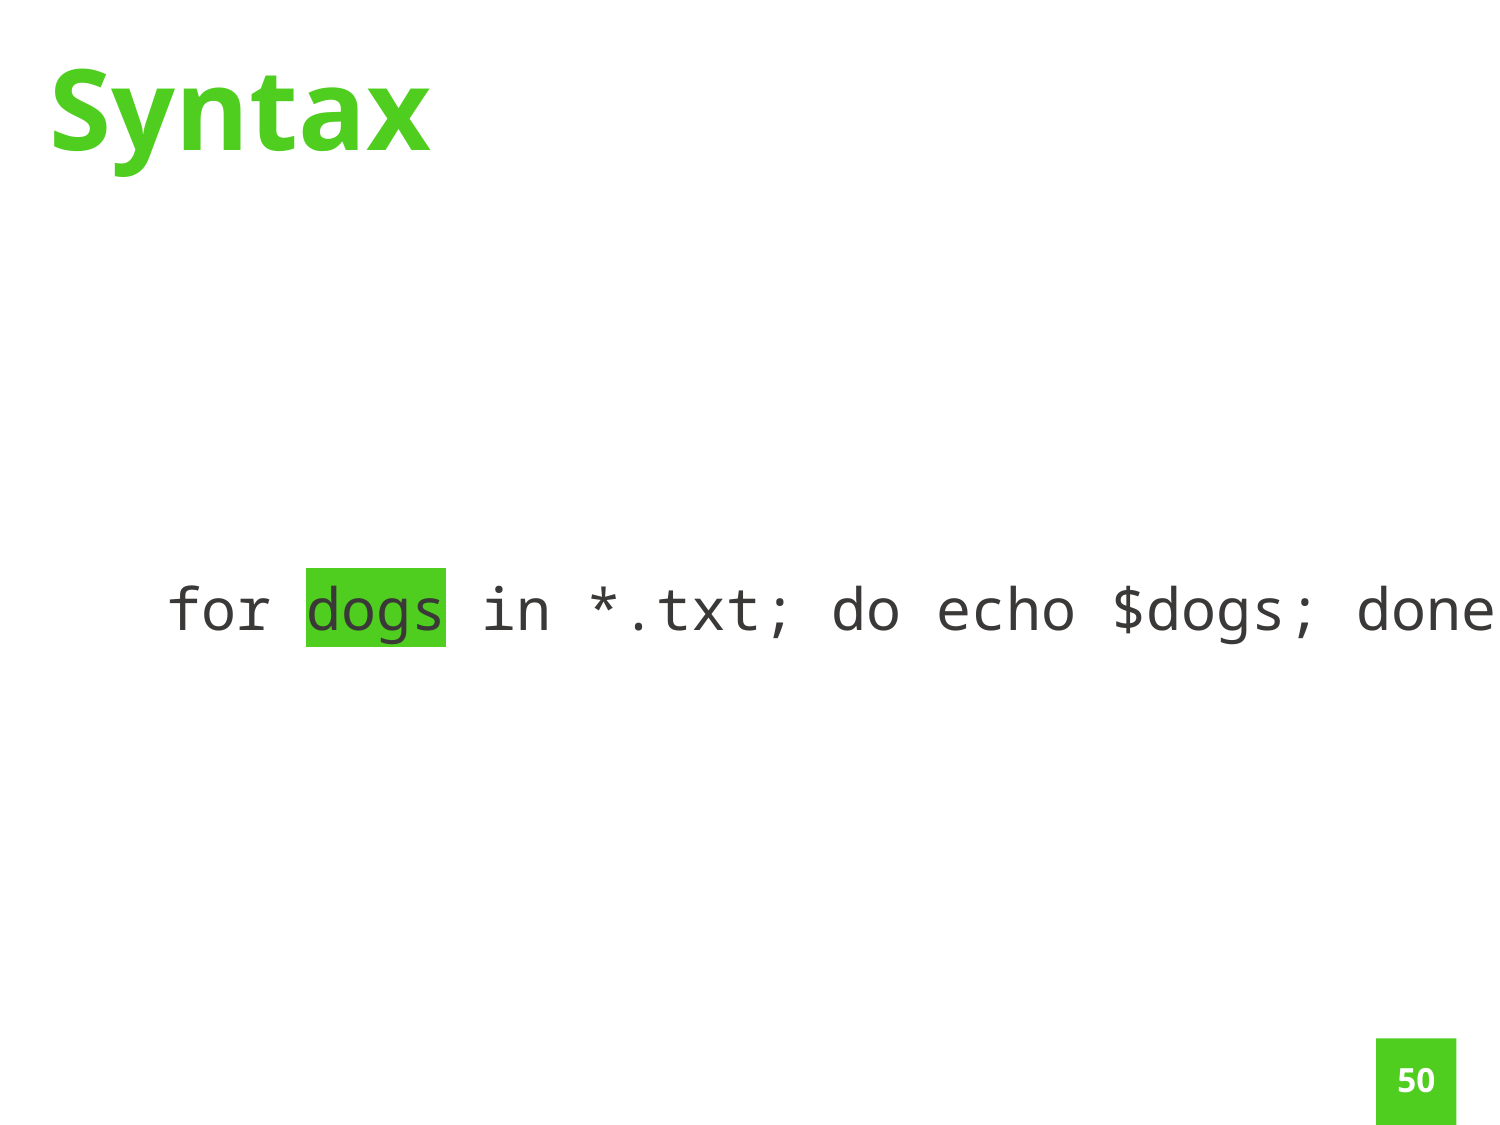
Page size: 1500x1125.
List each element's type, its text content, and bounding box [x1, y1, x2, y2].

slide_number 49 [1376, 1038, 1457, 1125]
text_box Syntax [34, 30, 1457, 181]
text_box for dogs in *.txt; do echo $dogs; done [142, 494, 1500, 649]
